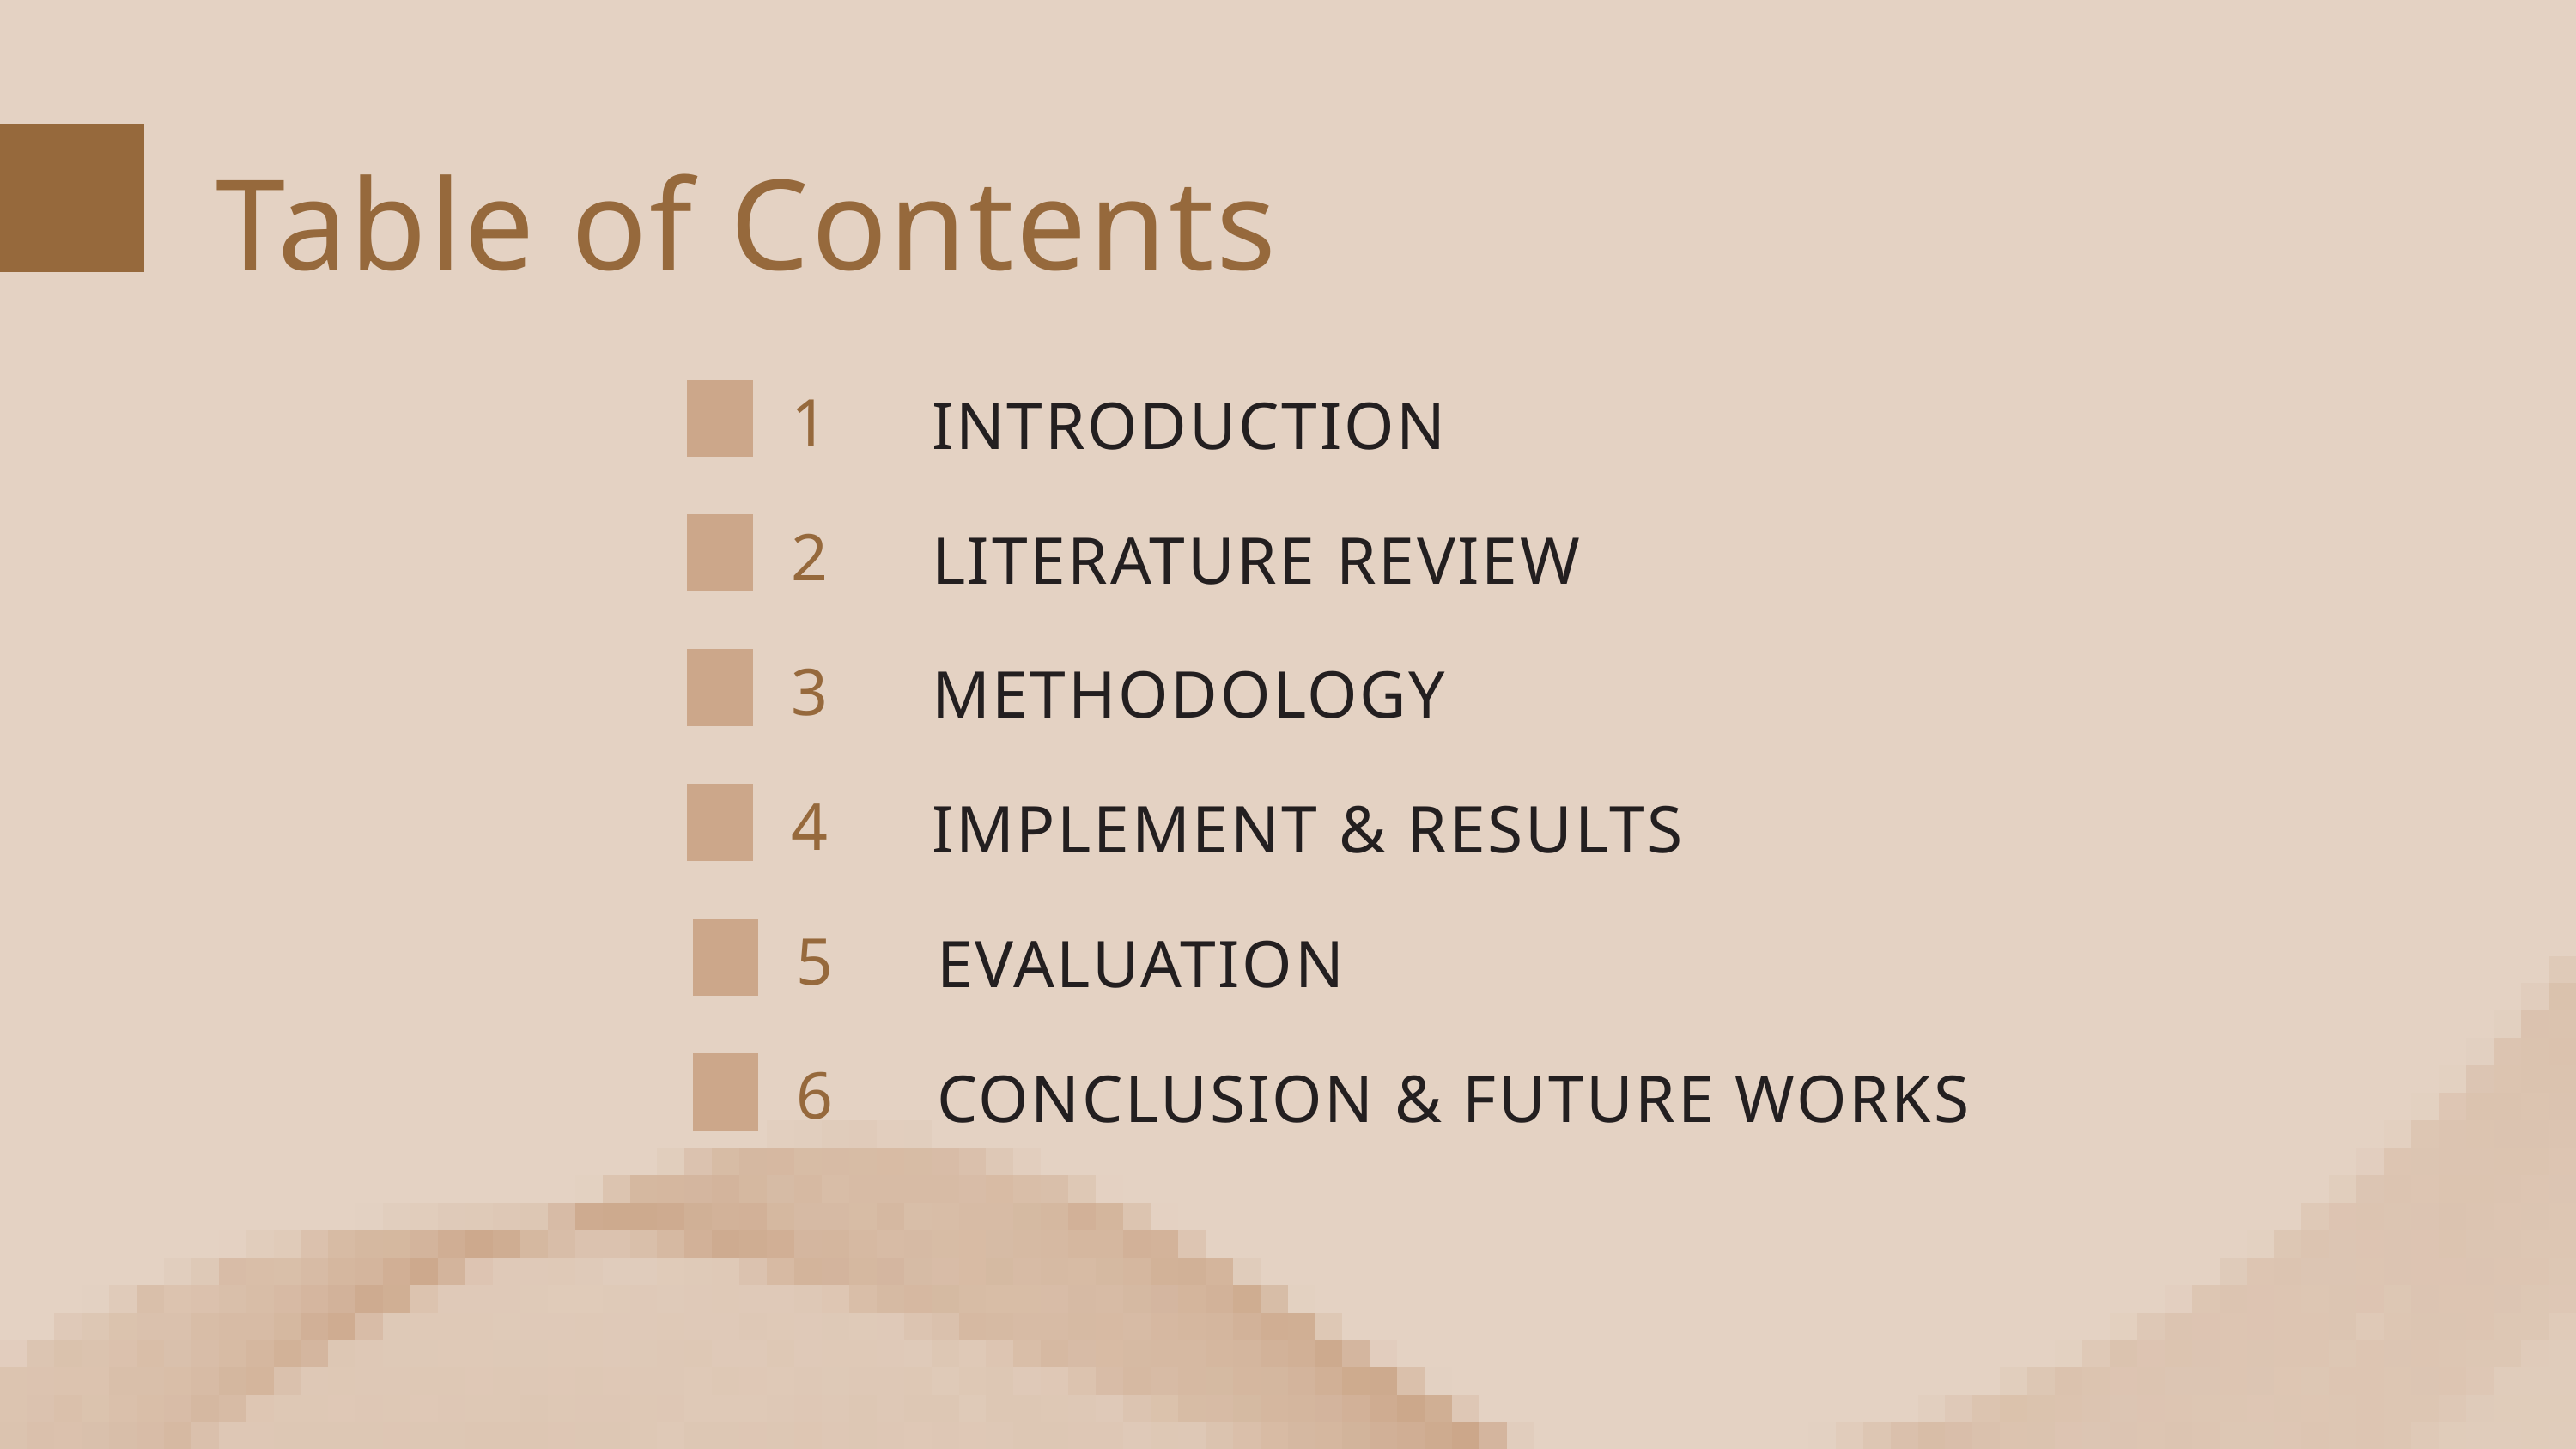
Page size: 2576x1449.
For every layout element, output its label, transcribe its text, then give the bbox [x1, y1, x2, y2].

text_box 6 [796, 1053, 900, 1132]
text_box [692, 1052, 759, 1131]
text_box 3 [791, 649, 895, 729]
text_box 1 [791, 380, 895, 459]
text_box 5 [796, 919, 900, 998]
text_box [687, 379, 753, 458]
text_box LITERATURE REVIEW [932, 506, 1624, 597]
text_box 2 [791, 515, 895, 594]
text_box IMPLEMENT & RESULTS [932, 775, 1710, 866]
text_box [0, 123, 145, 273]
text_box METHODOLOGY [931, 640, 1855, 731]
text_box 4 [791, 784, 895, 864]
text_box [687, 514, 753, 592]
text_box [692, 918, 759, 996]
text_box [0, 956, 2576, 1449]
text_box INTRODUCTION [932, 372, 1510, 463]
text_box EVALUATION [937, 910, 1862, 1001]
text_box CONCLUSION & FUTURE WORKS [937, 1045, 2016, 1136]
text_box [687, 783, 753, 862]
text_box Table of Contents [216, 142, 1485, 295]
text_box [687, 648, 753, 727]
